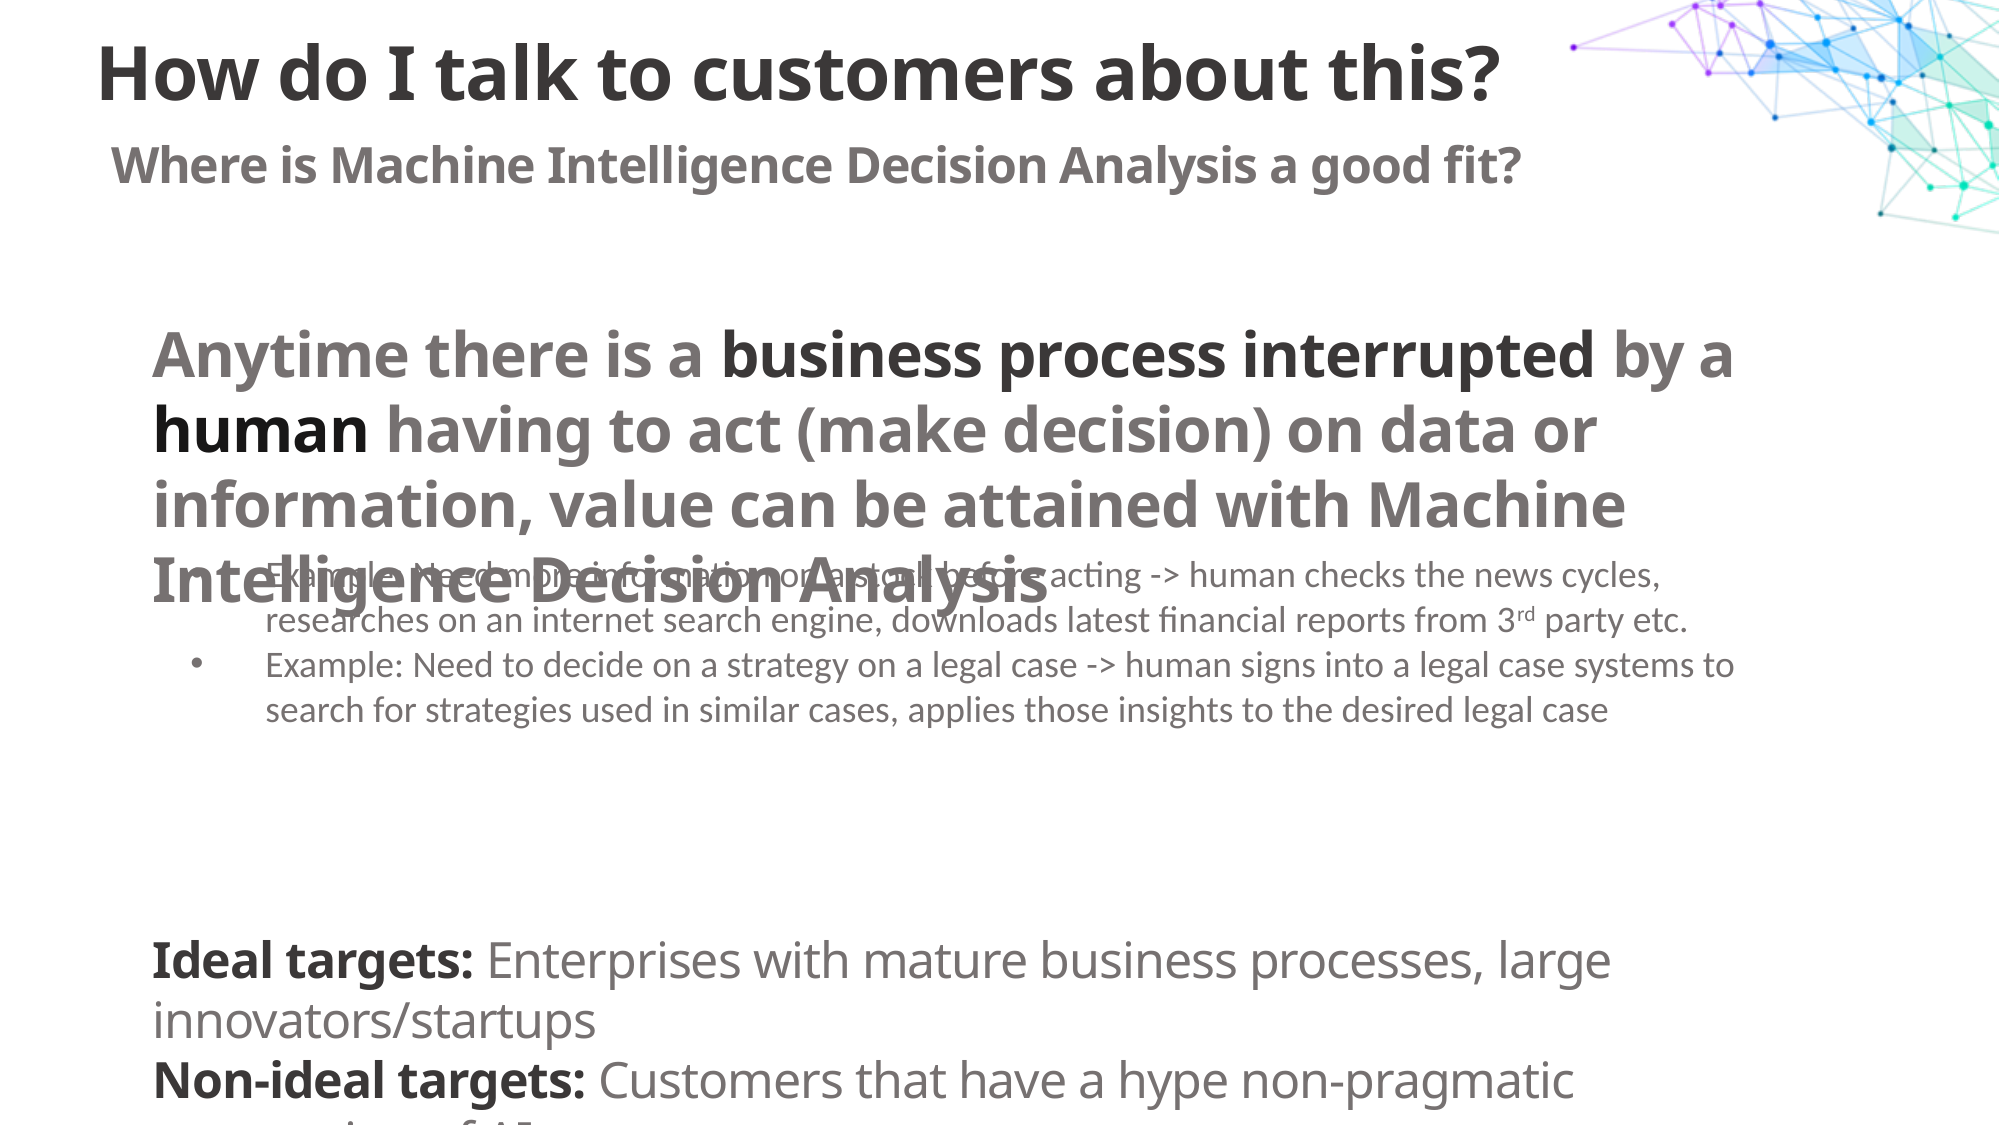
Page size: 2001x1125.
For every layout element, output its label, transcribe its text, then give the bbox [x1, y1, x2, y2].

text_box Where is Machine Intelligence Decision Analysis a good fit? [96, 125, 1381, 187]
text_box Example: Need more information on a stock before acting -> human checks the news cycles, researches on an internet search engine, downloads latest financial reports from 3rd party etc. Example: Need to decide on a strategy on a legal case -> human signs into a legal case systems to search for strategies used in similar cases, applies those insights to the desired legal case [175, 542, 1793, 738]
text_box How do I talk to customers about this? [95, 25, 1381, 116]
picture [1381, 0, 1999, 394]
text_box Anytime there is a business process interrupted by a human having to act (make decision) on data or information, value can be attained with Machine Intelligence Decision Analysis [137, 307, 1381, 369]
text_box Ideal targets: Enterprises with mature business processes, large innovators/startups Non-ideal targets: Customers that have a hype non-pragmatic expectation of AI [137, 921, 1863, 982]
